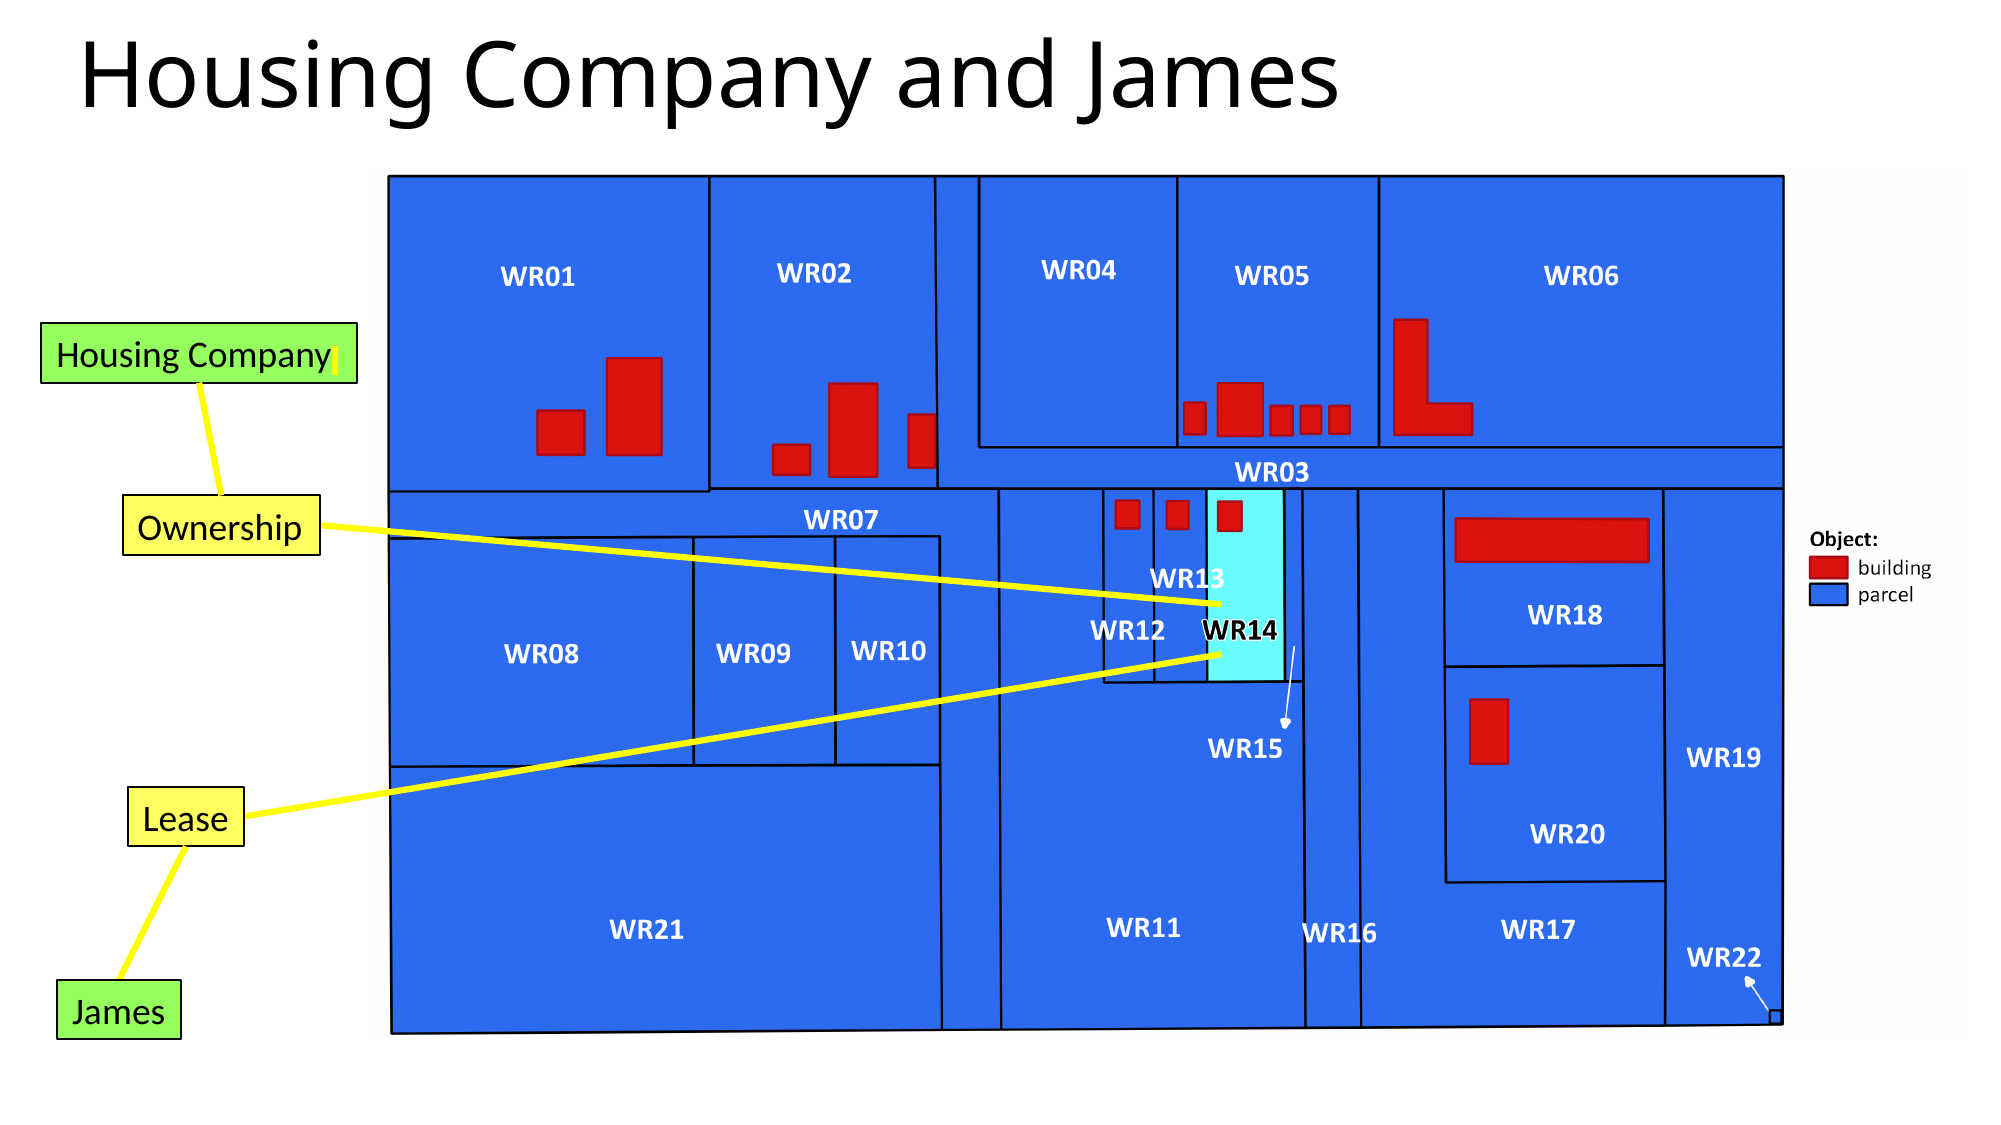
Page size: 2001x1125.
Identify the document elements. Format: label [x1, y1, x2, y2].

text_box [41, 20, 1985, 1041]
